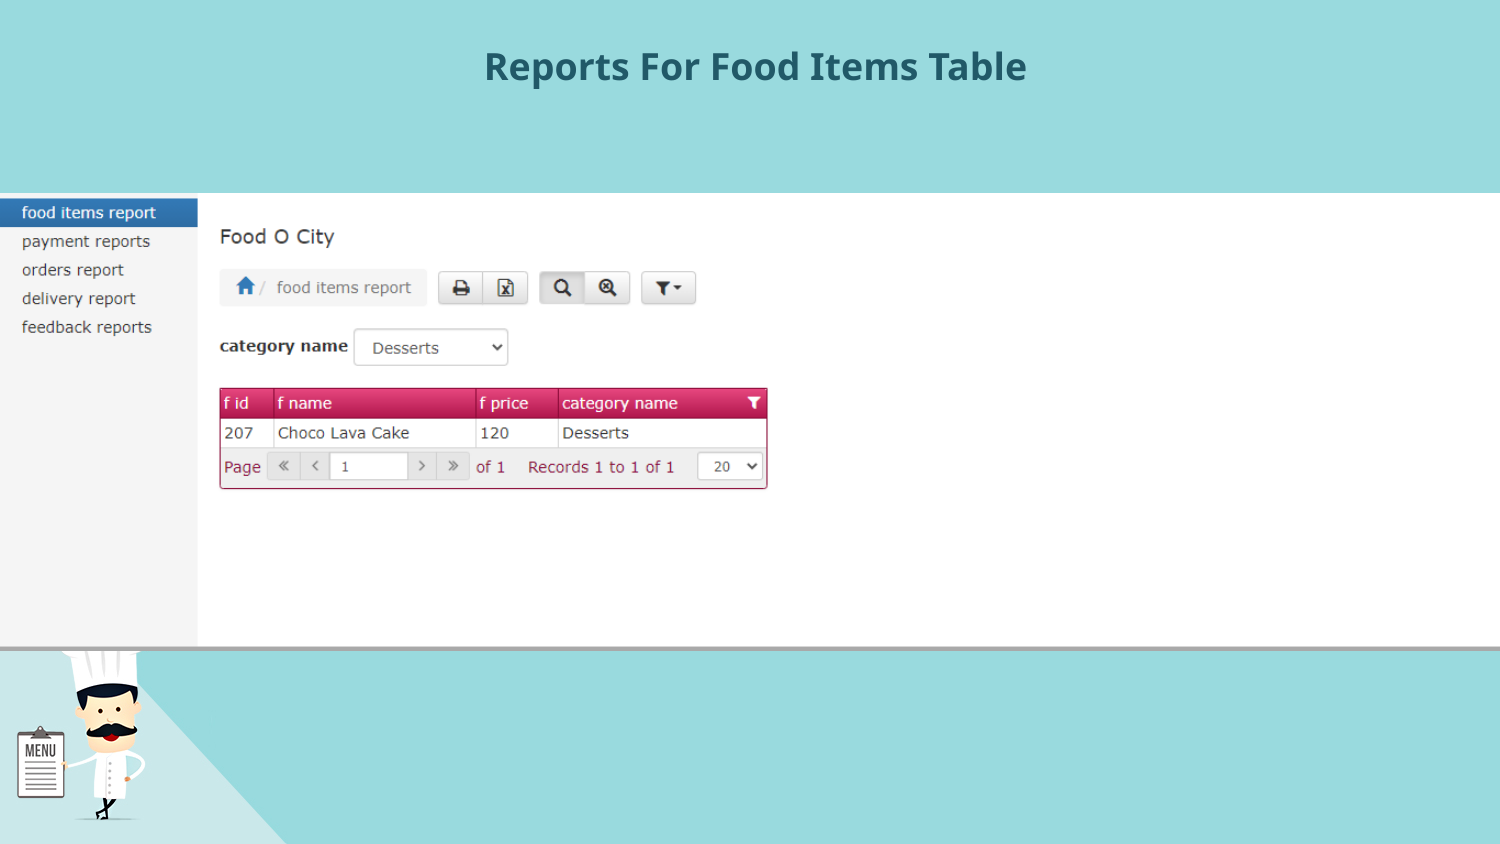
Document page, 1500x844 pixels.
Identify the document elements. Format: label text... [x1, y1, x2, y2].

picture [0, 0, 1500, 844]
text_box Reports For Food Items Table [234, 35, 1278, 95]
